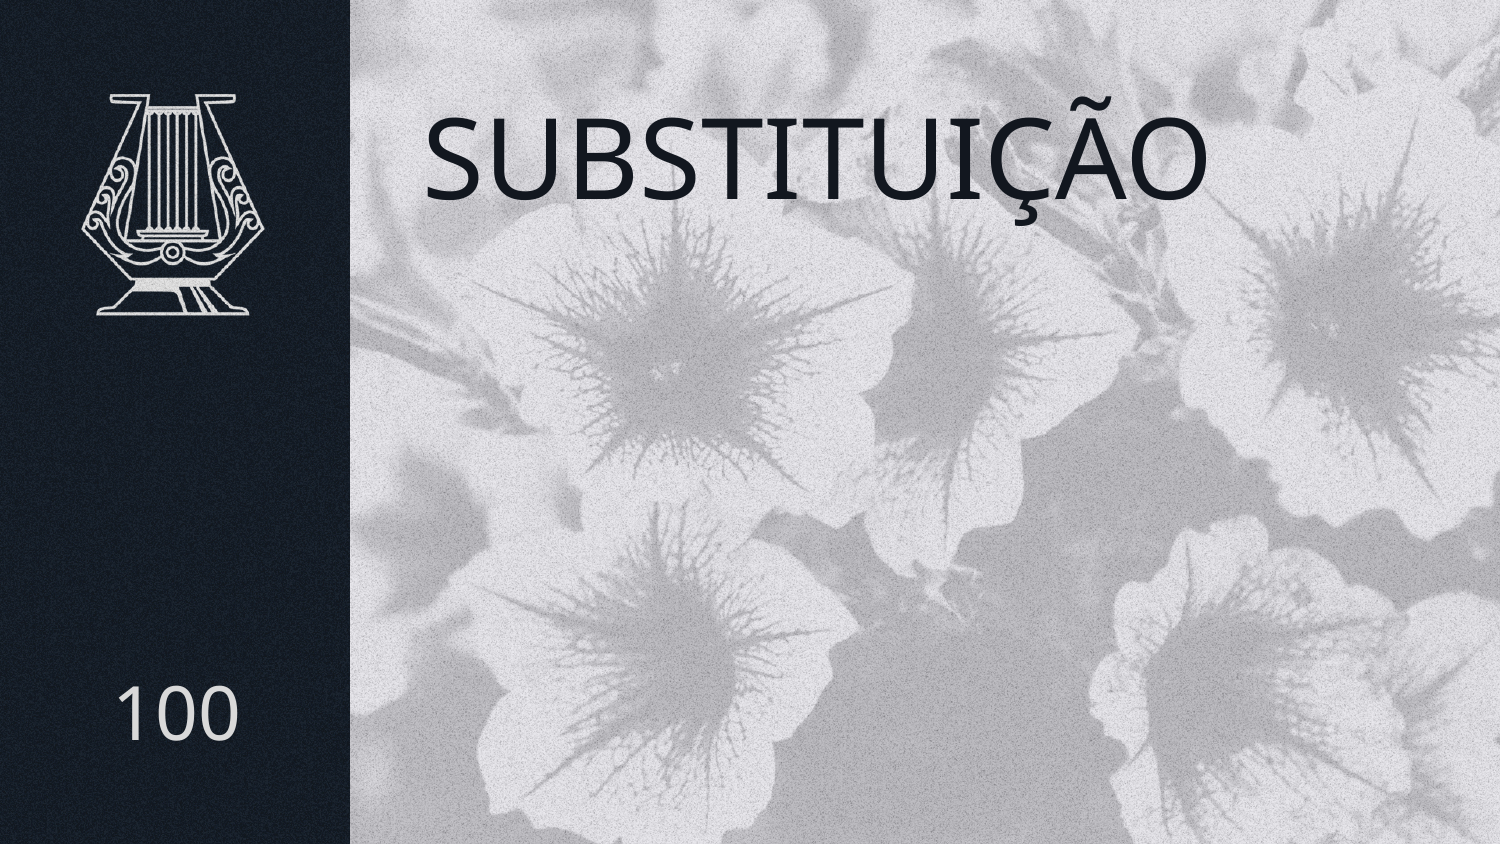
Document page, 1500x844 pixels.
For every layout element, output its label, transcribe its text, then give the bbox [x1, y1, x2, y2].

title SUBSTITUIÇÃO [407, 79, 1447, 777]
list 100 [76, 658, 278, 765]
picture [0, 0, 1500, 844]
